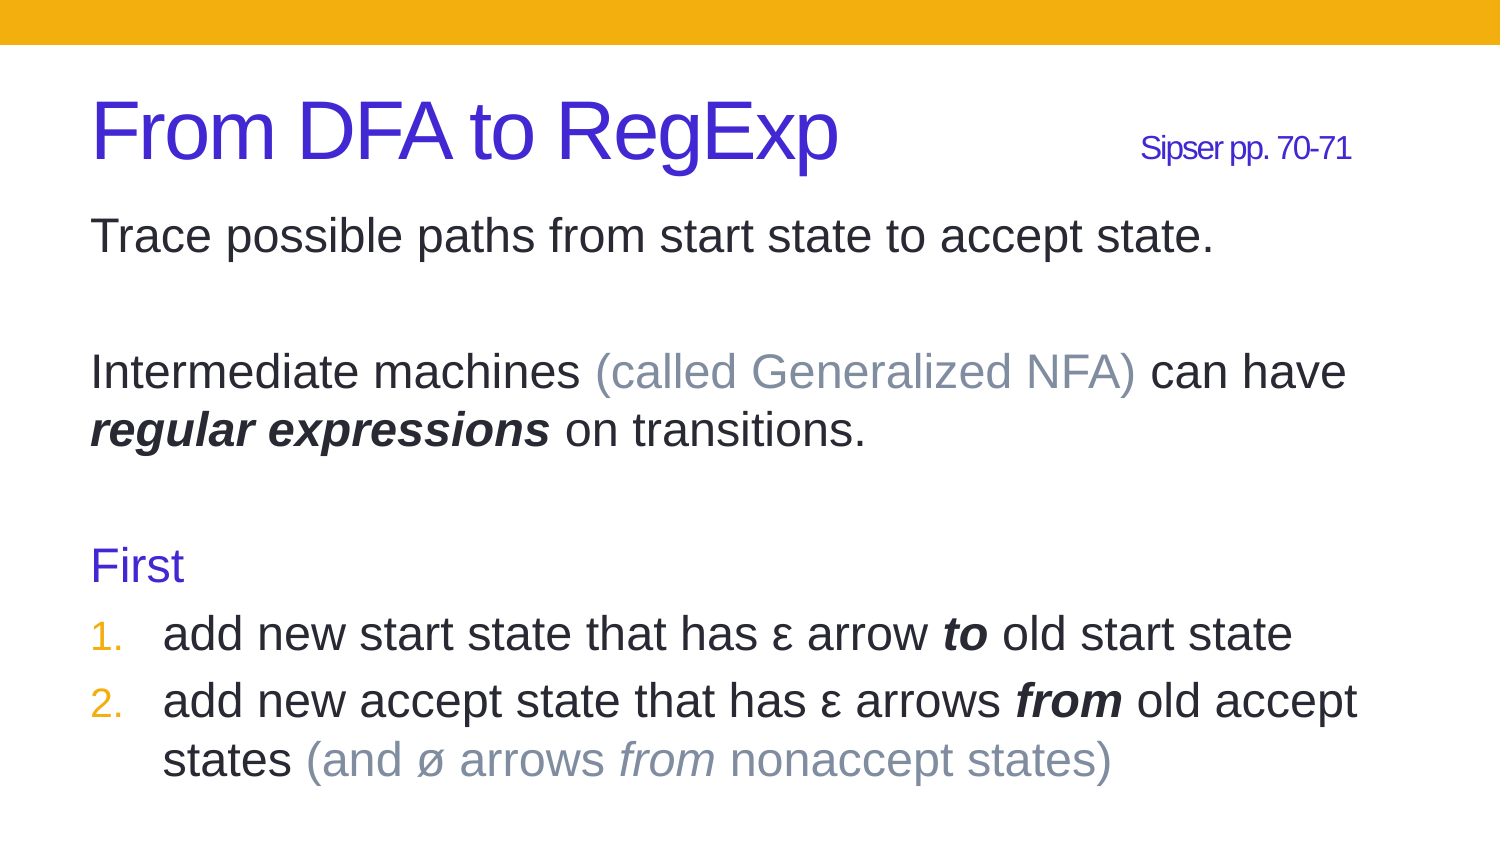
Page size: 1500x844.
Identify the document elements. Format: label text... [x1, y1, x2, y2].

title From DFA to RegExp Sipser pp. 70-71 [75, 65, 1425, 188]
list Trace possible paths from start state to accept state. Intermediate machines (called Generalized NFA) can have regular expressions on transitions. First add new start state that has ε arrow to old start state add new accept state that has ε arrows from old accept states (and ø arrows from nonaccept states) [75, 196, 1425, 797]
